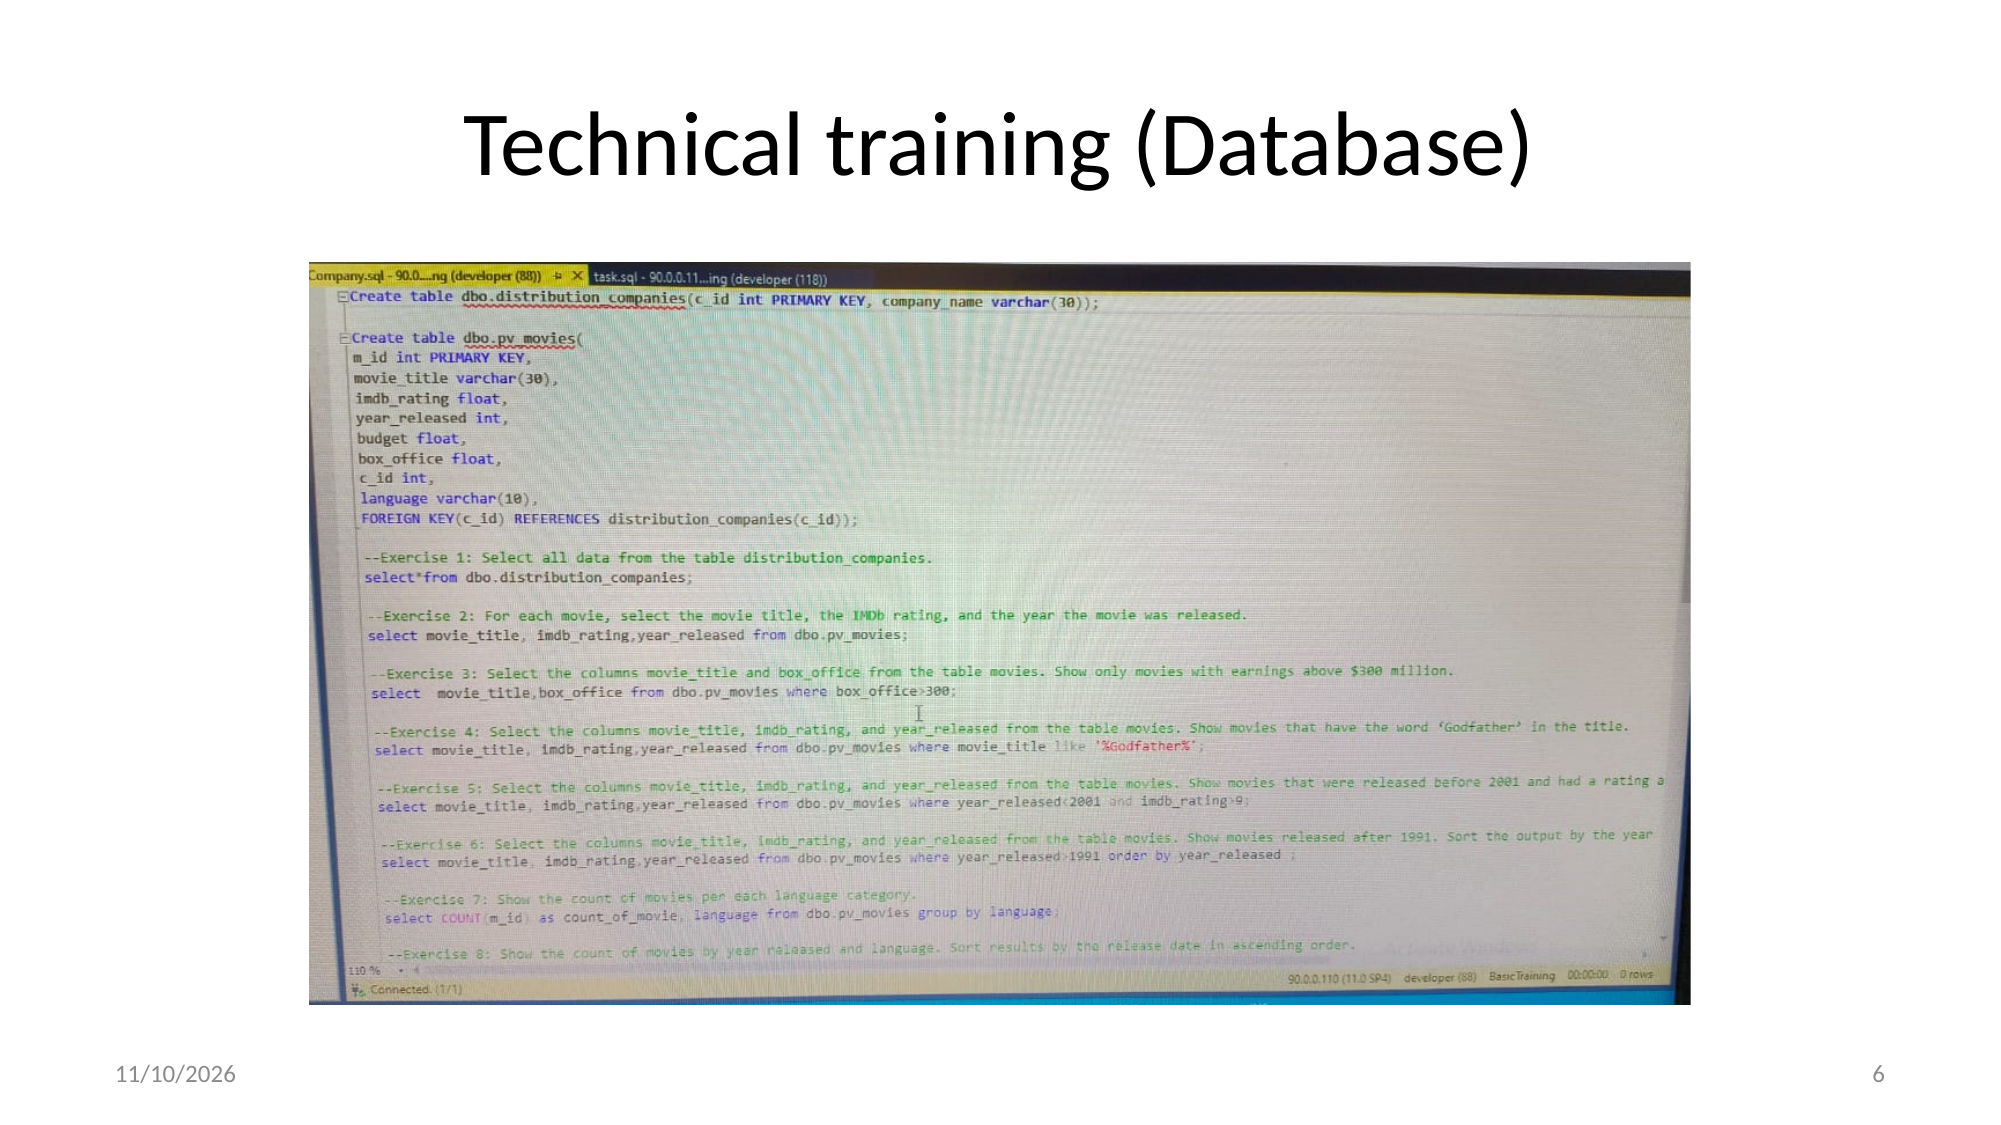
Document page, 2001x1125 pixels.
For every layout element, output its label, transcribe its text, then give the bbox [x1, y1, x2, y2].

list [308, 262, 1691, 1006]
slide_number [99, 1042, 567, 1103]
slide_number 6 [1433, 1042, 1900, 1103]
title Technical training (Database) [99, 45, 1900, 233]
